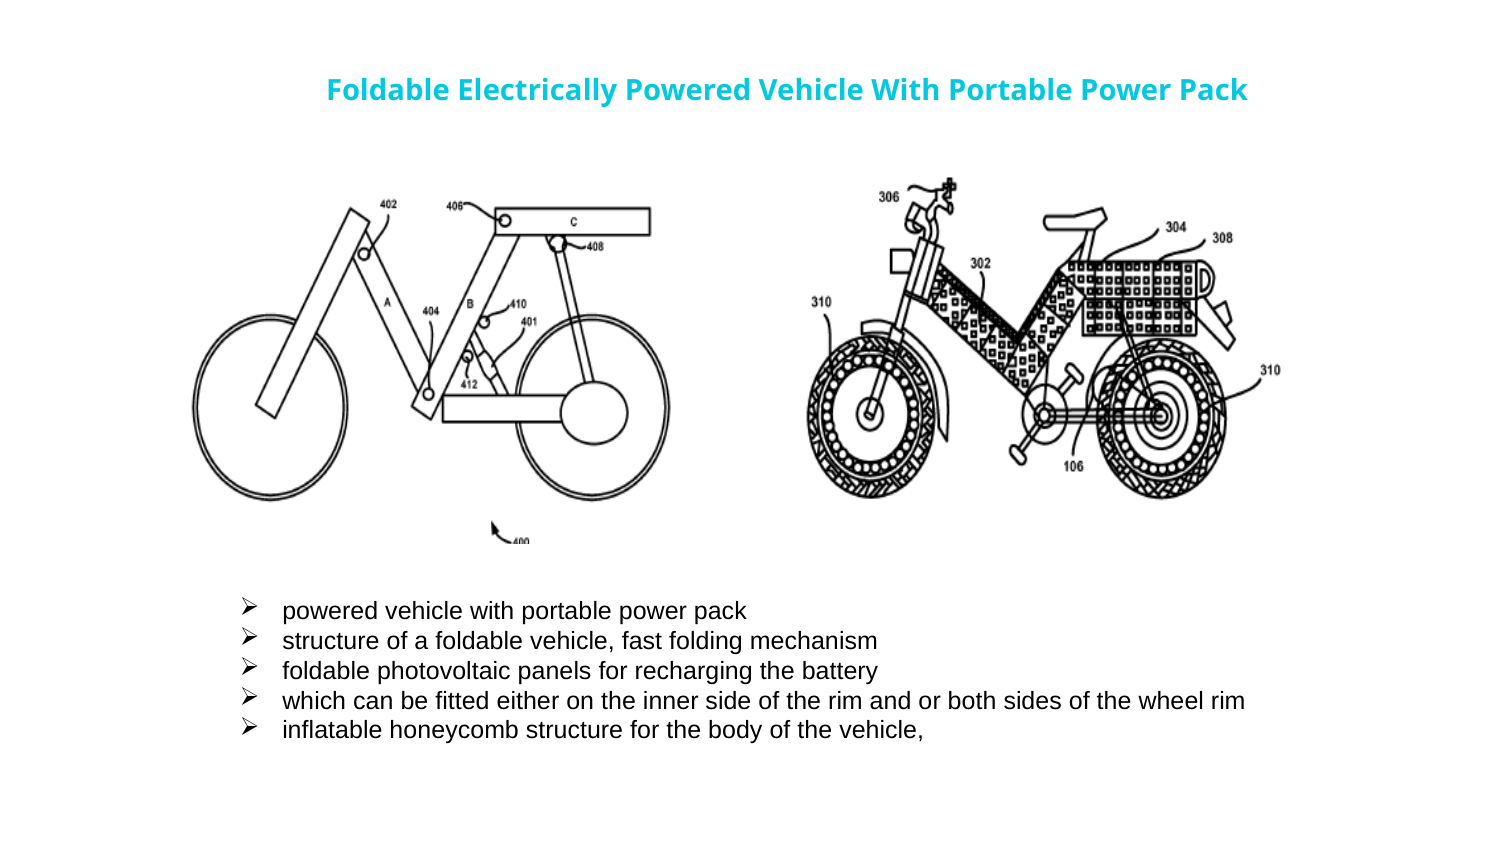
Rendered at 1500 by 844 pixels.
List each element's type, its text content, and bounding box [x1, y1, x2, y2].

picture [754, 140, 1309, 535]
text_box powered vehicle with portable power pack structure of a foldable vehicle, fast folding mechanism foldable photovoltaic panels for recharging the battery which can be fitted either on the inner side of the rim and or both sides of the wheel rim inflatable honeycomb structure for the body of the vehicle, [225, 586, 1285, 752]
picture [159, 140, 695, 544]
text_box Foldable Electrically Powered Vehicle With Portable Power Pack [224, 66, 1350, 113]
